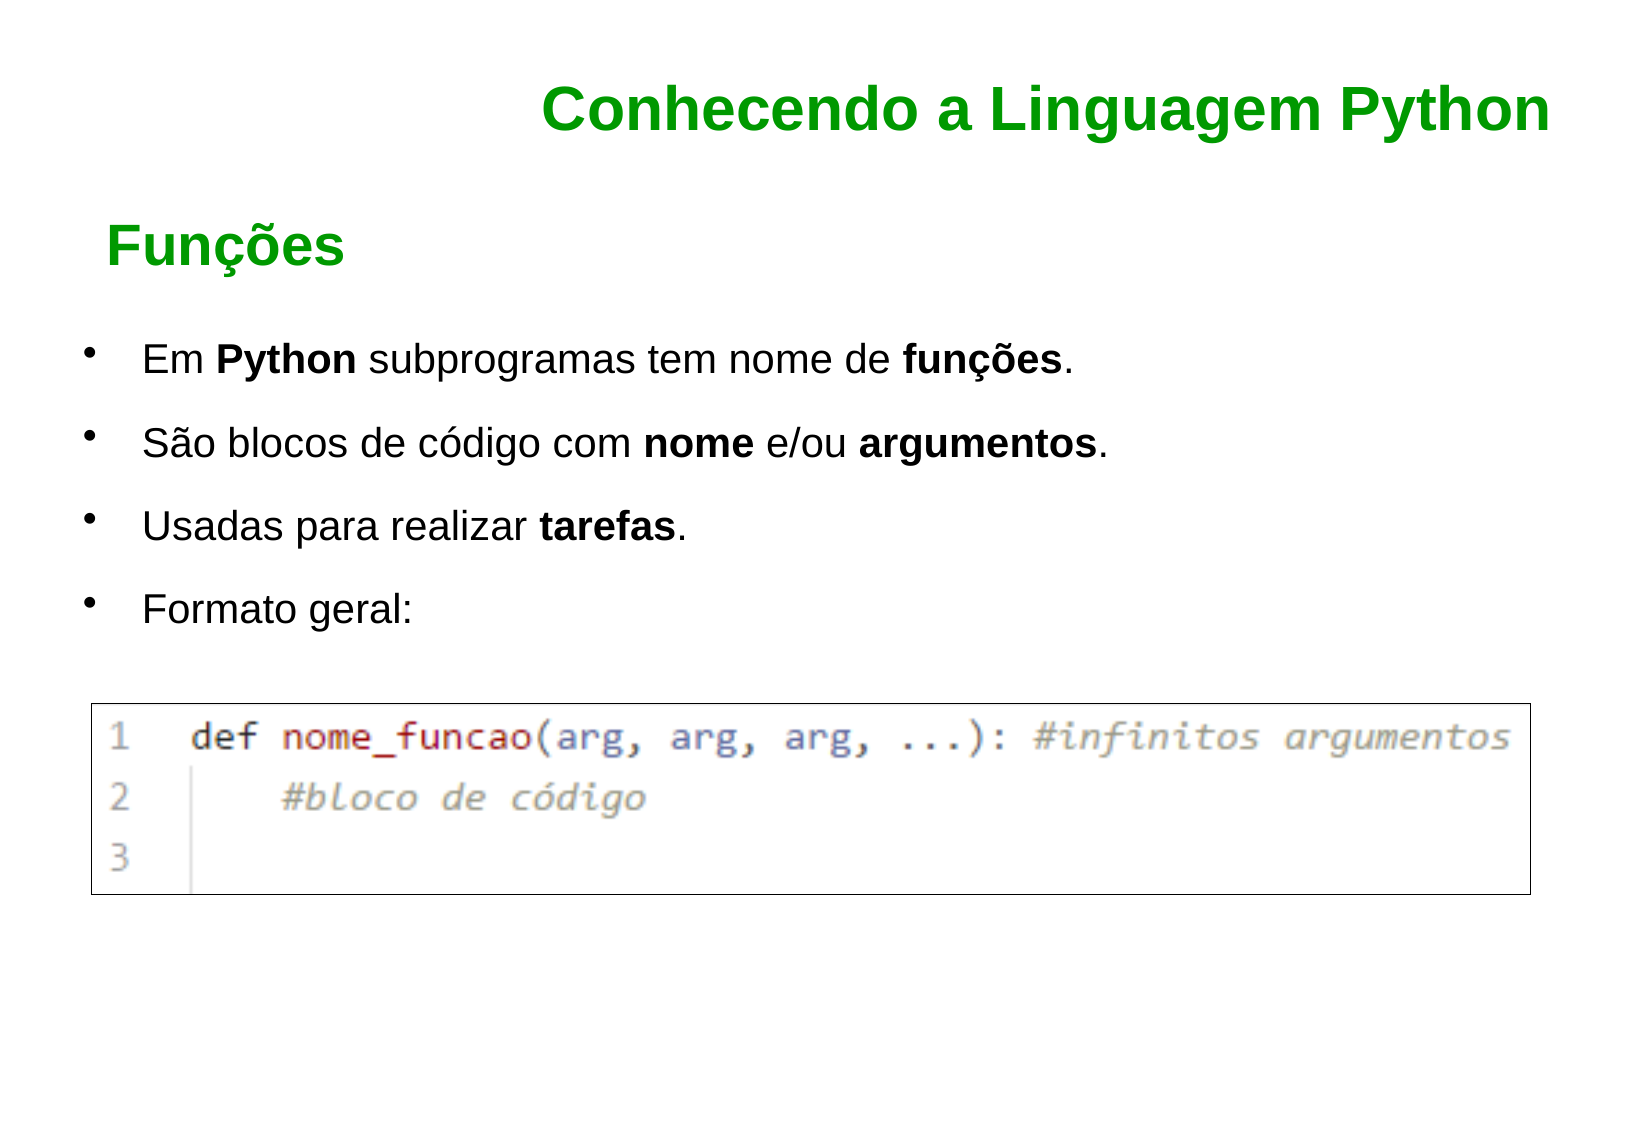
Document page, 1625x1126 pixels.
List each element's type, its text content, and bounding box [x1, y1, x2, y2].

text_box Funções [91, 184, 1571, 299]
text_box Em Python subprogramas tem nome de funções. São blocos de código com nome e/ou argumentos. Usadas para realizar tarefas. Formato geral: [68, 299, 1571, 941]
picture [91, 703, 1531, 894]
text_box Conhecendo a Linguagem Python [490, 47, 1569, 164]
